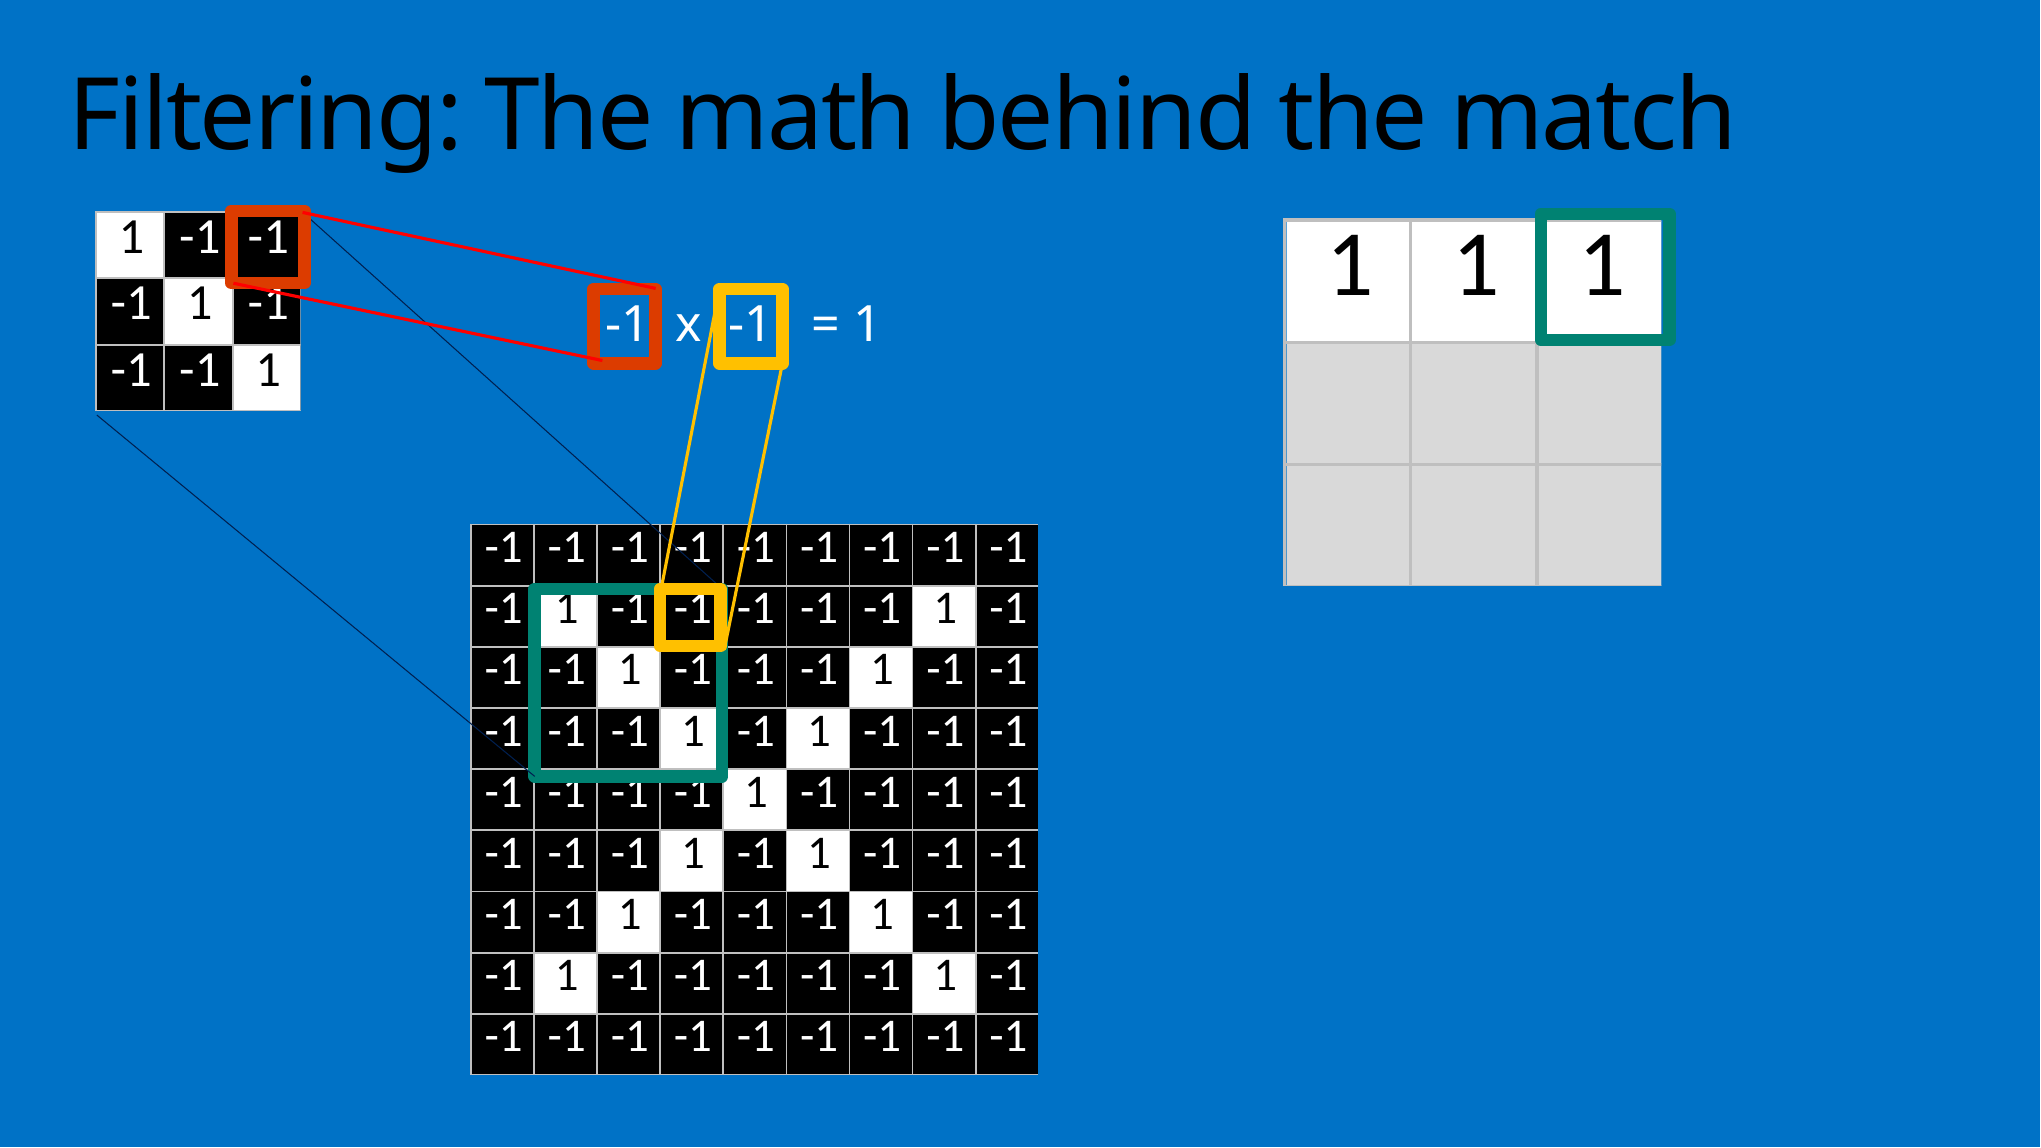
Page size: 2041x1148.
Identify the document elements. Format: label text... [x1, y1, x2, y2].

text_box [233, 282, 603, 361]
text_box -1 x -1 = 1 [723, 274, 913, 377]
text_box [304, 213, 723, 590]
text_box [1540, 213, 1670, 341]
picture [1282, 217, 1666, 590]
picture [469, 523, 1041, 1077]
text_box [723, 363, 783, 650]
text_box [723, 288, 783, 363]
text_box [659, 288, 720, 595]
title Filtering: The math behind the match [45, 48, 1996, 199]
picture [94, 210, 303, 413]
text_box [96, 414, 536, 777]
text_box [302, 212, 656, 289]
